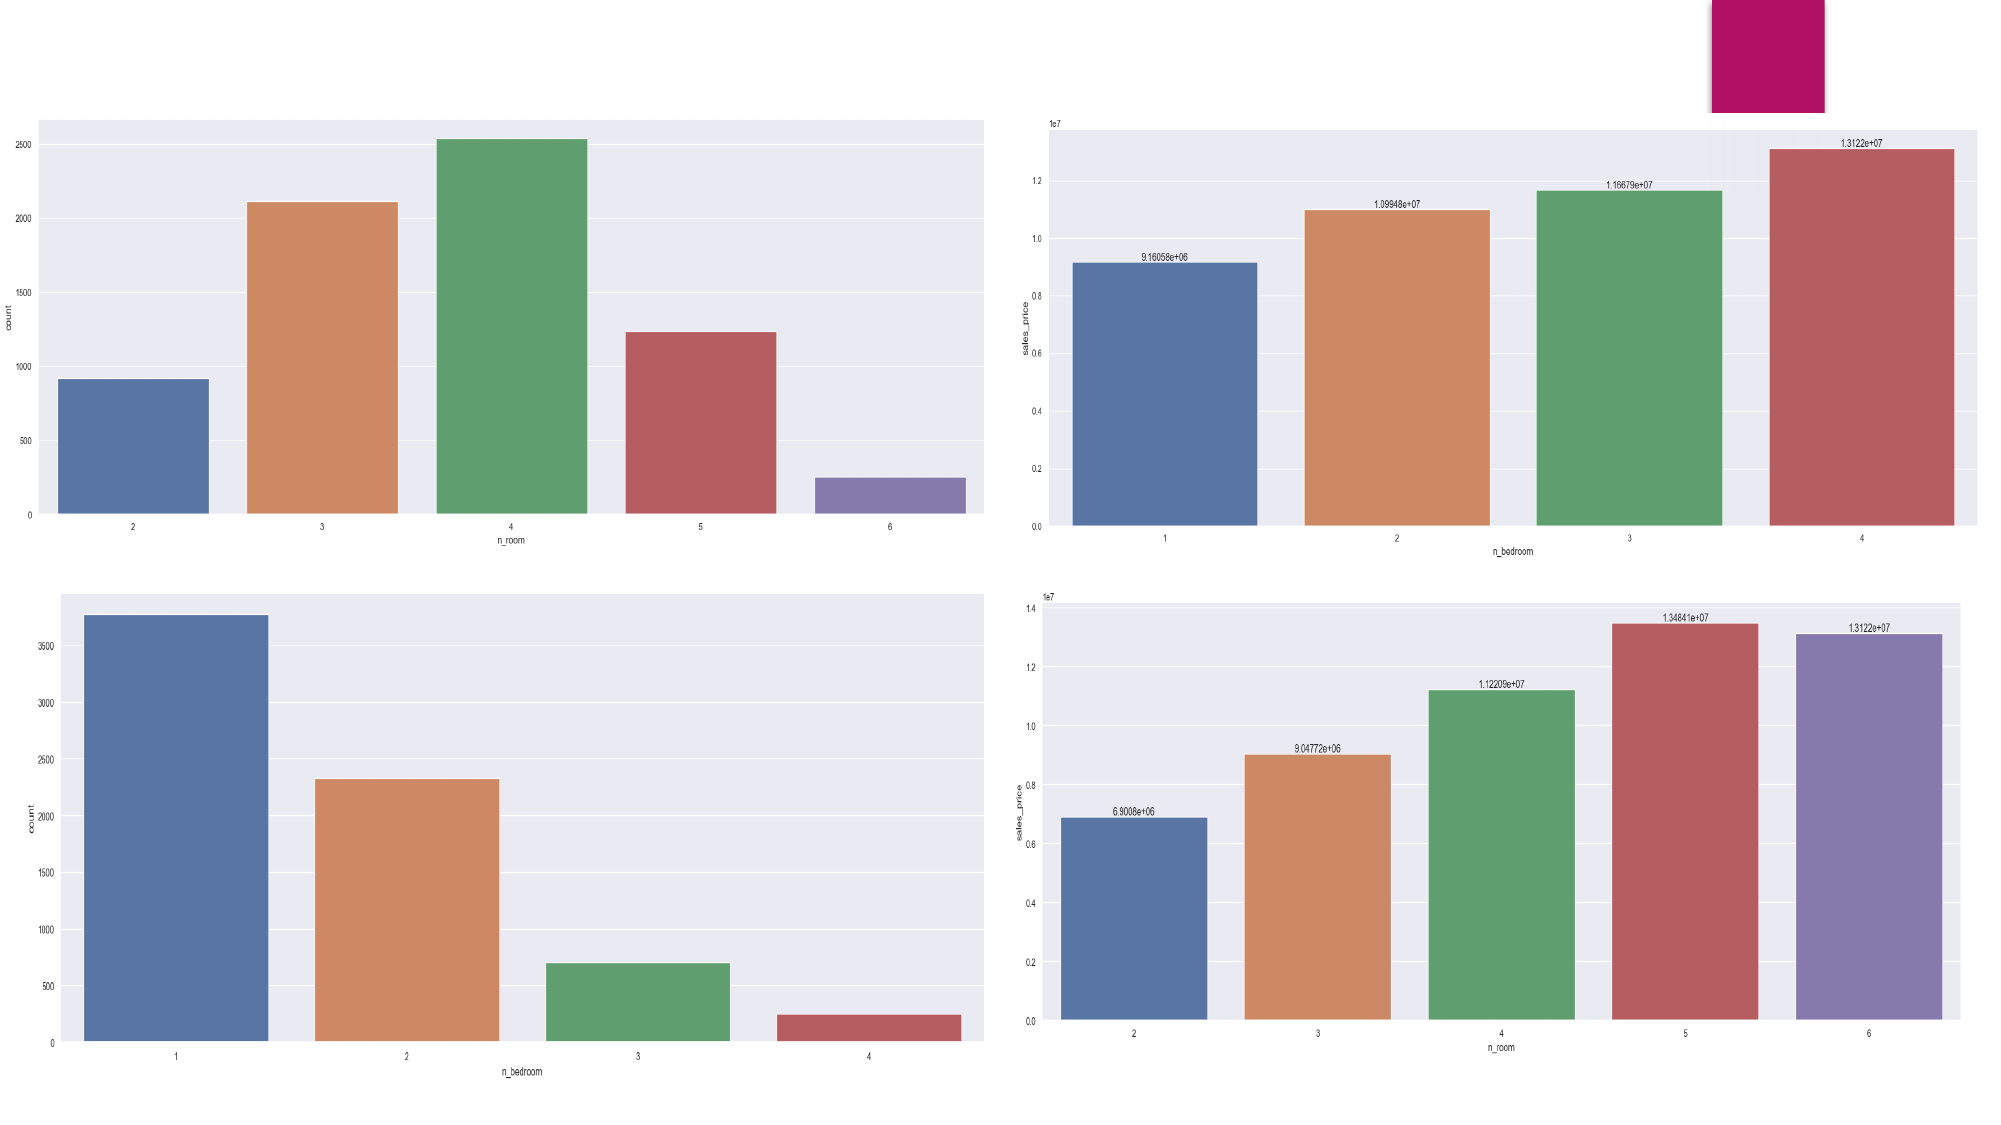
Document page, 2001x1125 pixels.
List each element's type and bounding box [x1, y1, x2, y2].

picture [0, 113, 989, 551]
picture [23, 585, 989, 1084]
picture [1016, 113, 1982, 563]
picture [1011, 585, 1965, 1059]
